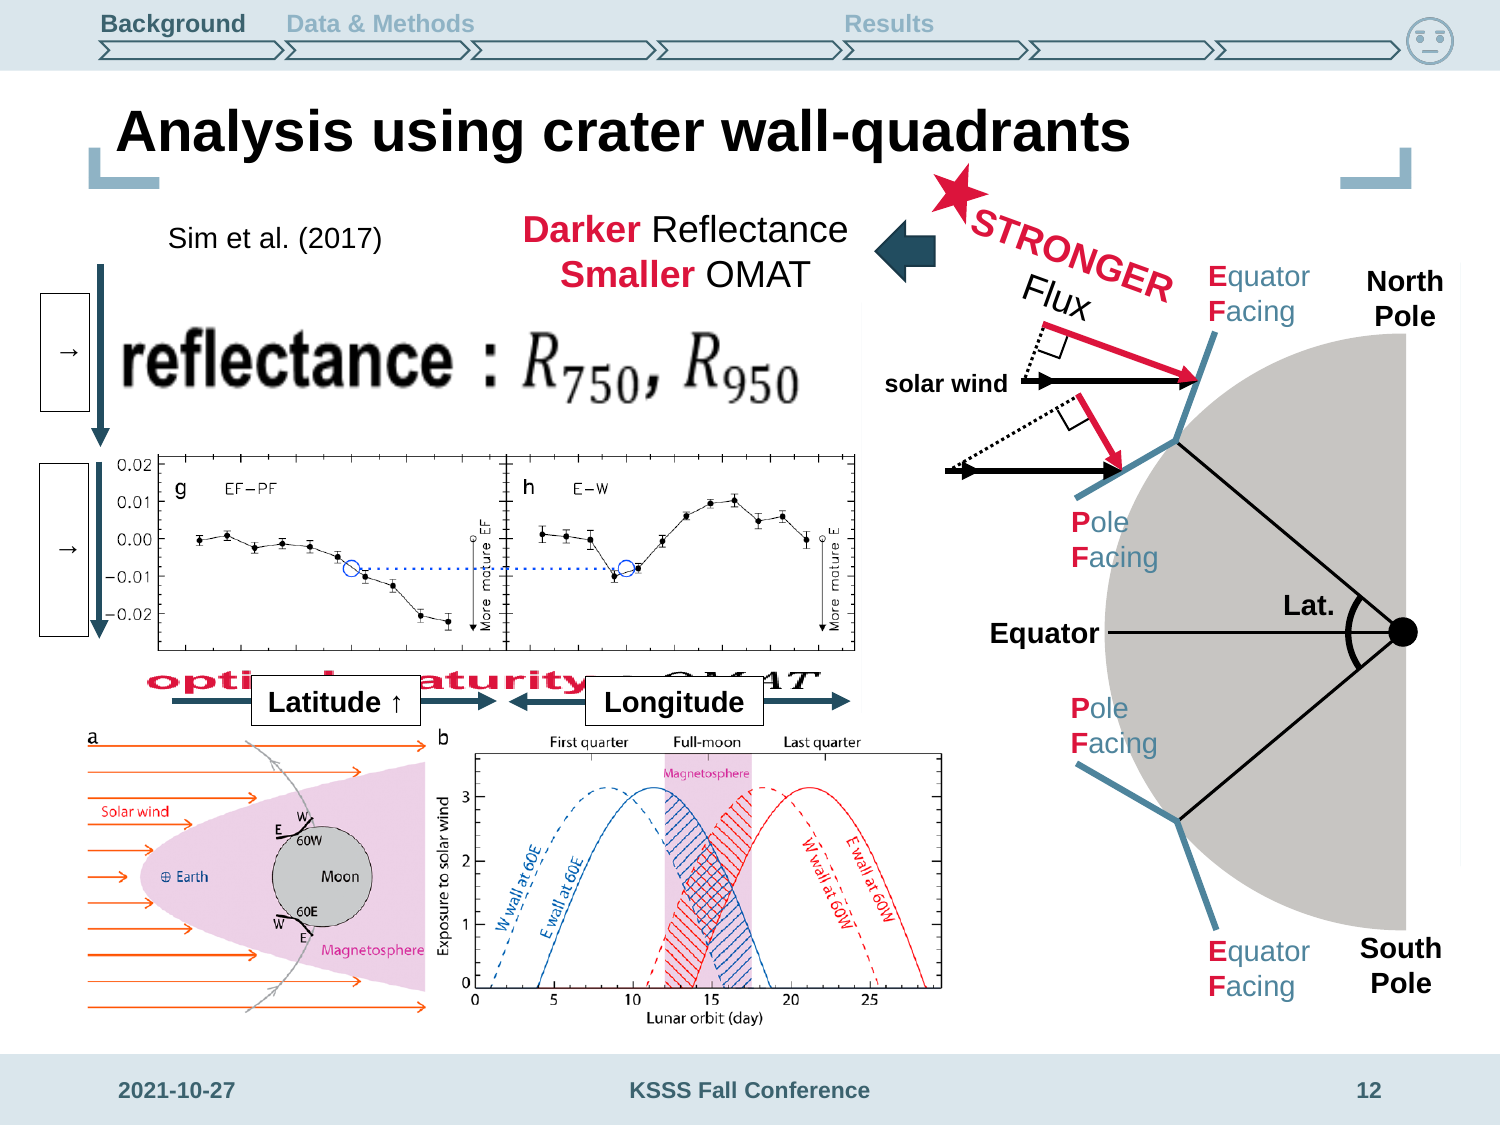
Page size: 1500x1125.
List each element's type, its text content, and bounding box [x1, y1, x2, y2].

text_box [861, 206, 1500, 1043]
footer KSSS Fall Conference [496, 1065, 1004, 1114]
title Analysis using crater wall-quadrants [100, 88, 1400, 178]
picture [73, 713, 950, 1044]
text_box Sim et al. (2017) [153, 211, 478, 259]
slide_number 11 [1059, 1065, 1397, 1114]
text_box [479, 161, 1204, 477]
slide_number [103, 1065, 441, 1114]
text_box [100, 259, 858, 710]
picture [1400, 11, 1460, 71]
